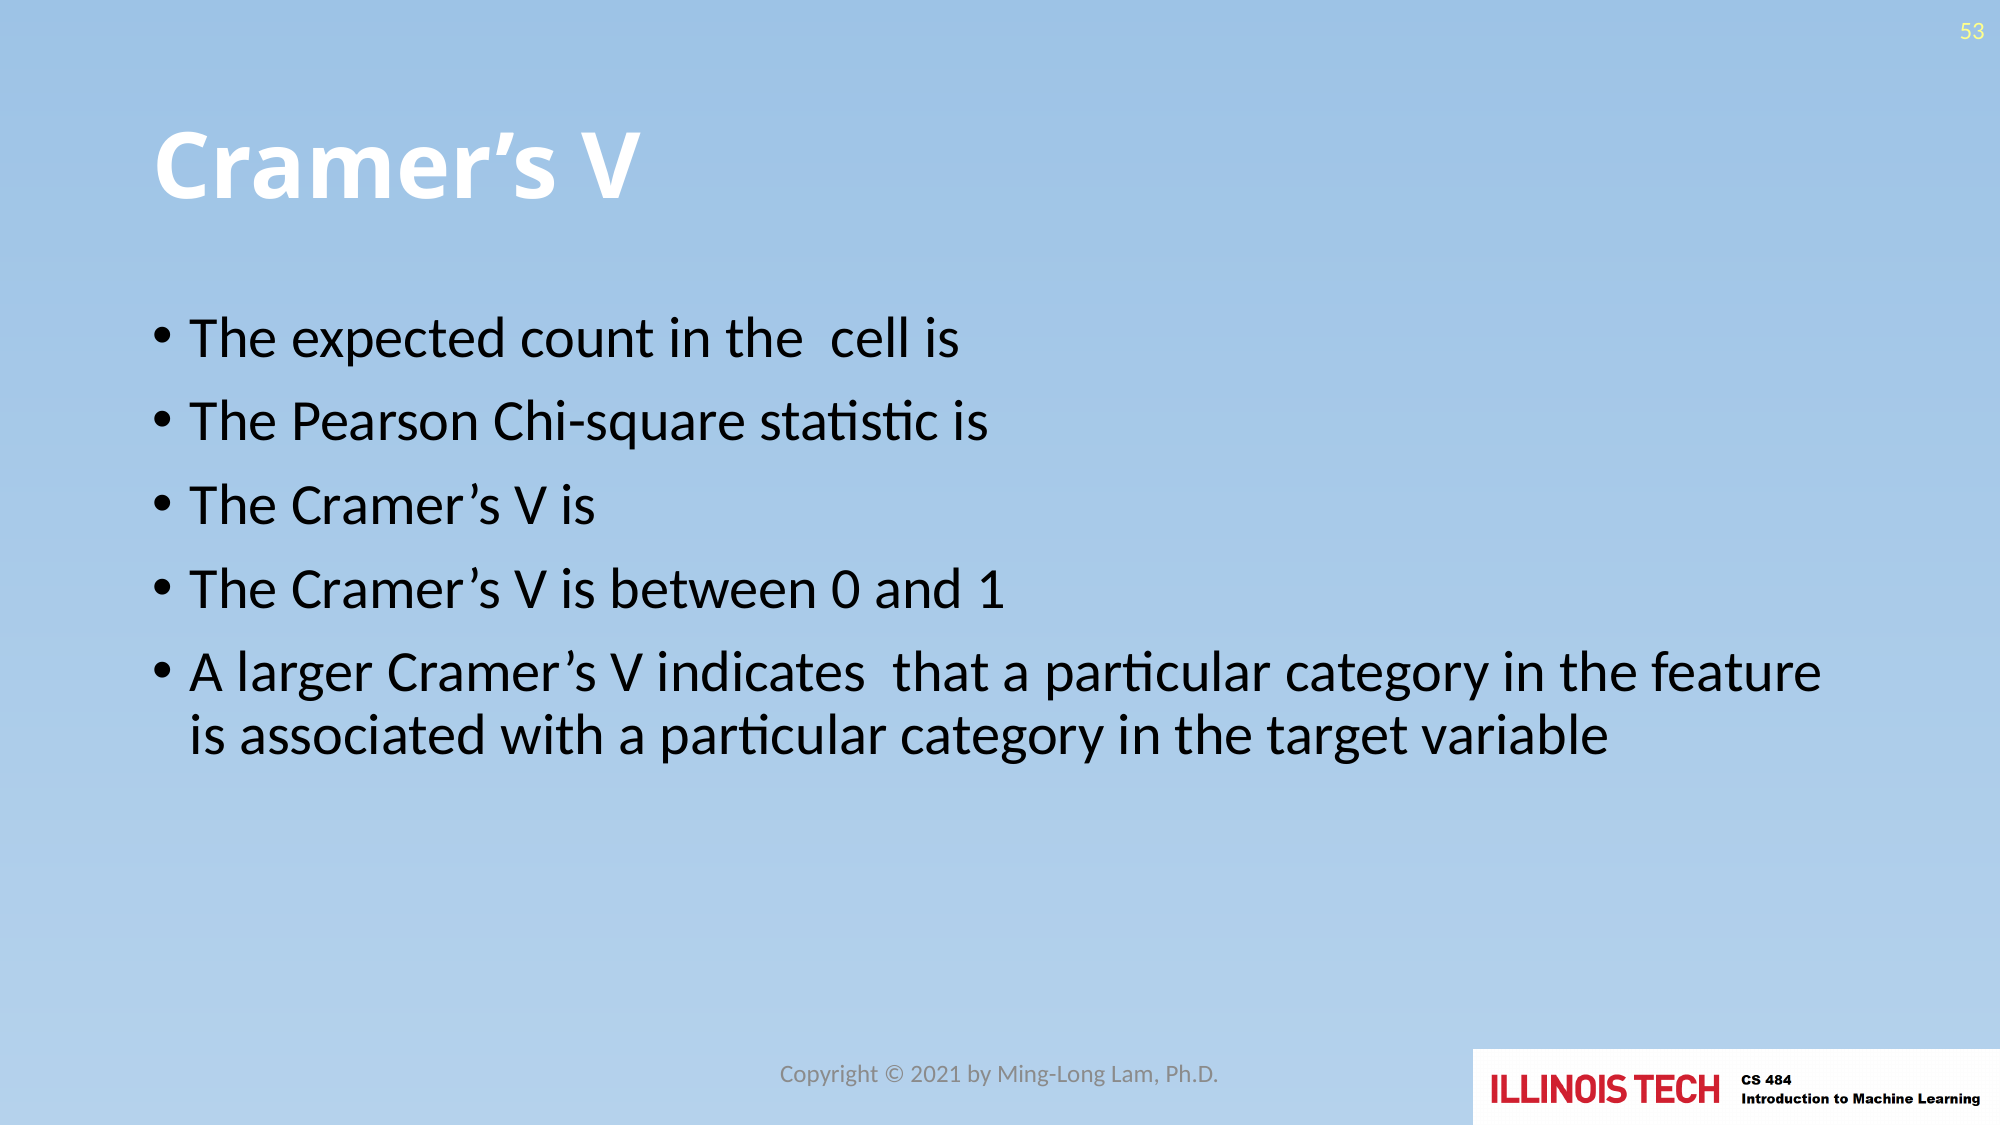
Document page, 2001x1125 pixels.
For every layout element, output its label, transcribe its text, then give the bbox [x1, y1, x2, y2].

picture [1473, 1049, 2000, 1125]
title Cramer’s V [137, 59, 1863, 278]
slide_number 53 [1550, 0, 2000, 60]
footer Copyright © 2021 by Ming-Long Lam, Ph.D. [662, 1042, 1338, 1103]
